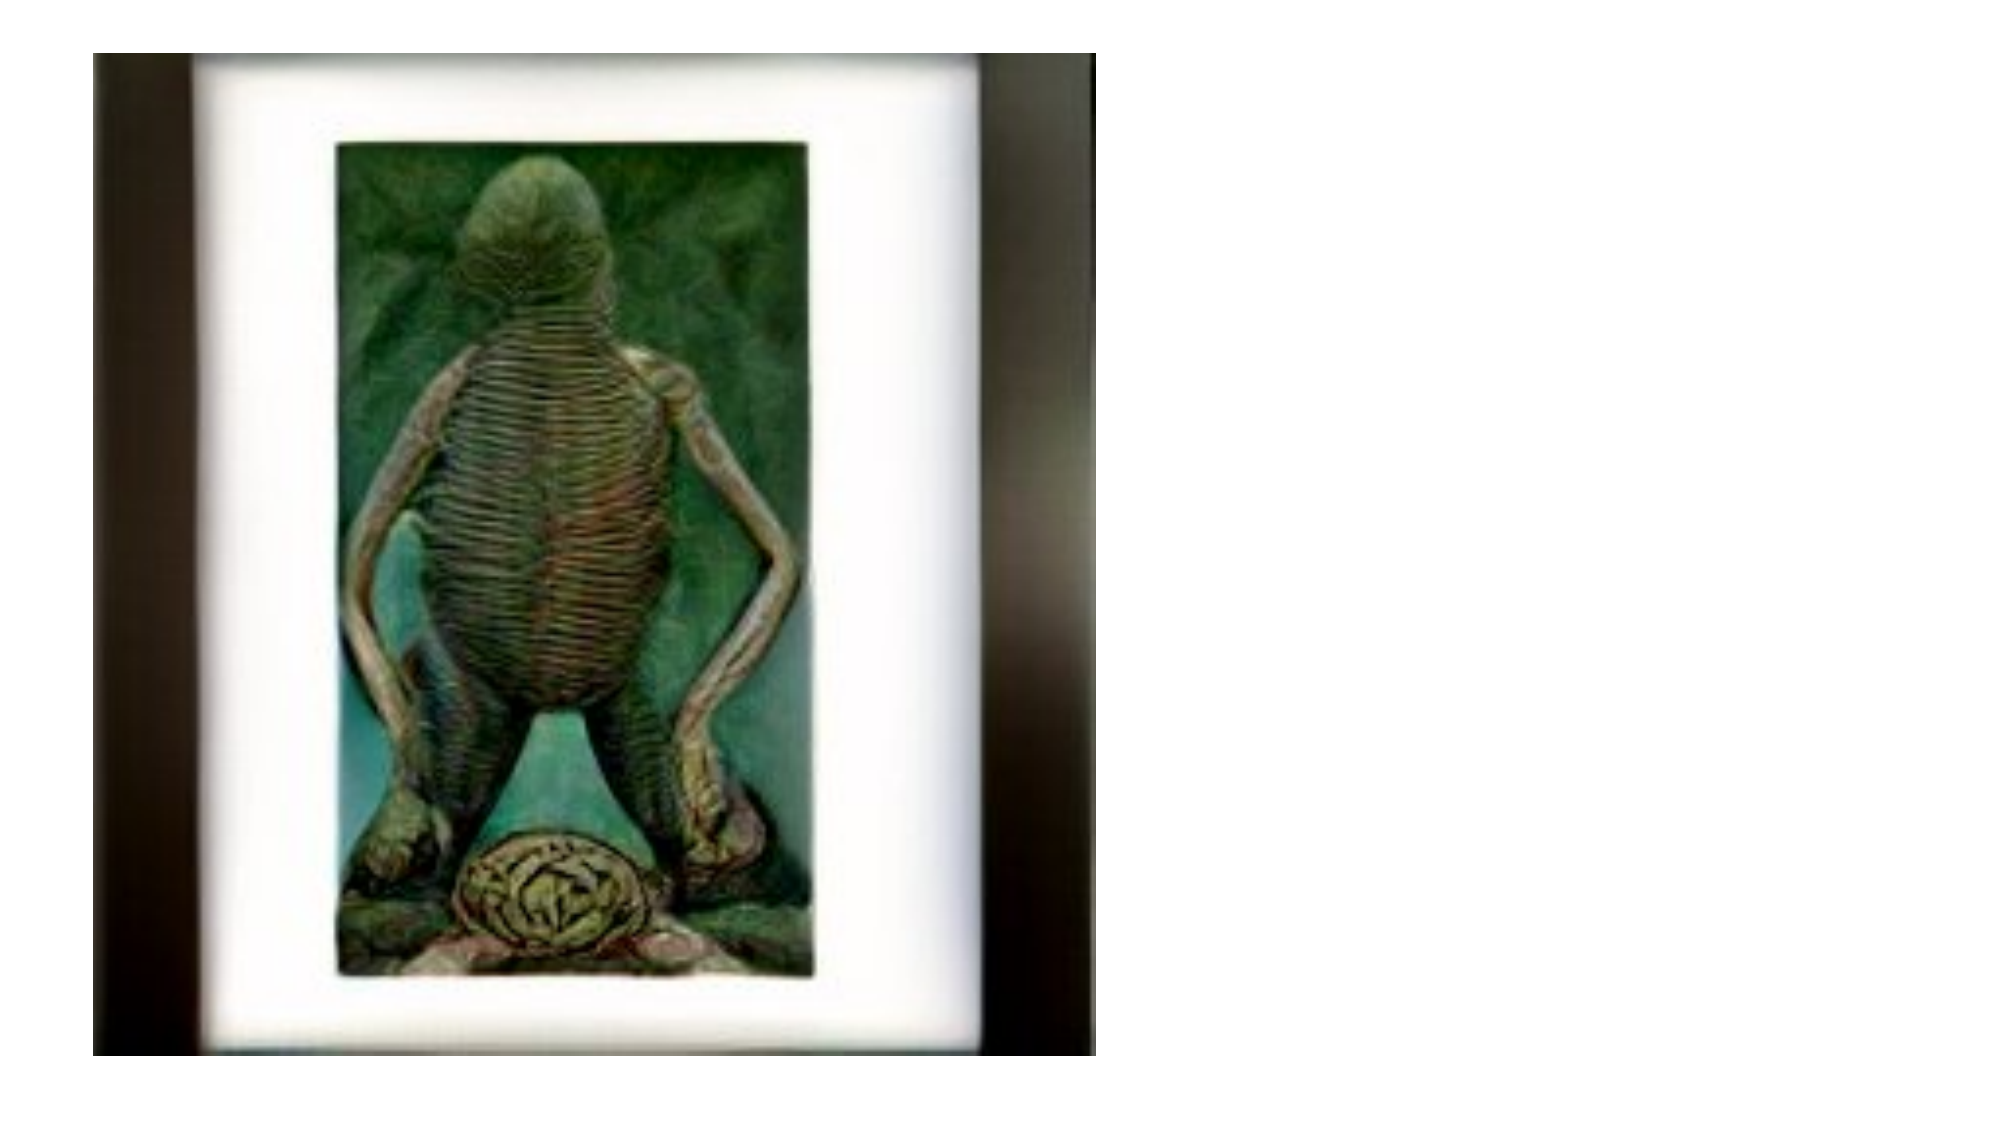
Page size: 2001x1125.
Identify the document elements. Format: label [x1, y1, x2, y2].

picture [93, 53, 1096, 1056]
